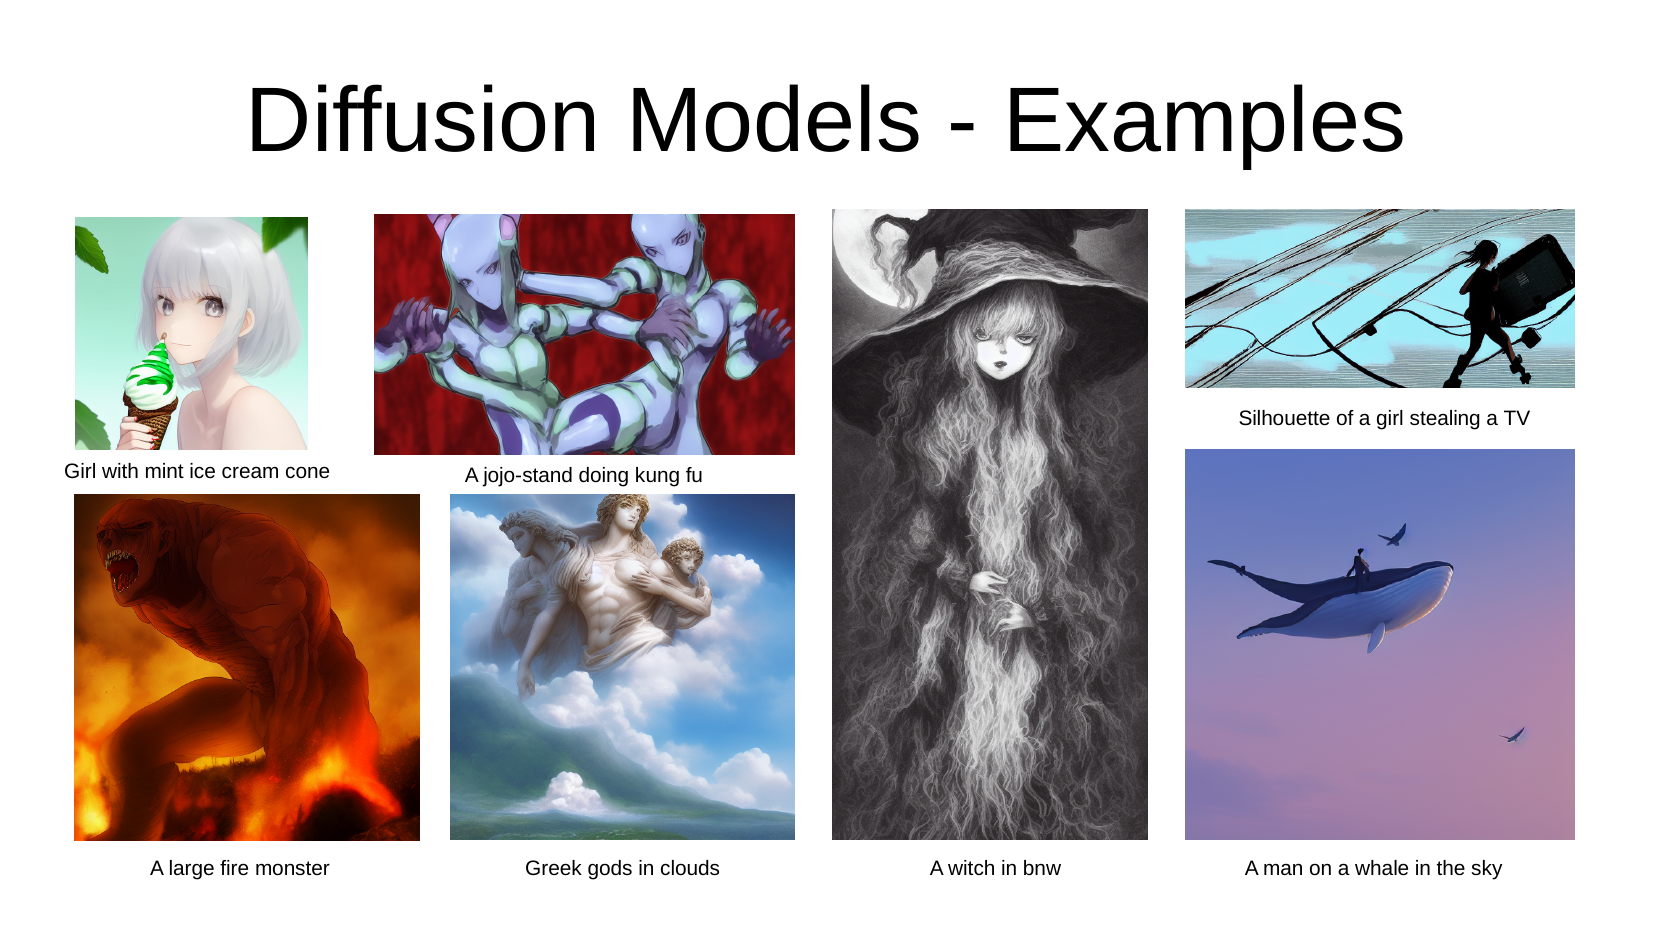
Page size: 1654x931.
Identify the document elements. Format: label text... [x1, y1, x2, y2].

text_box A jojo-stand doing kung fu [449, 463, 718, 493]
picture [74, 494, 421, 841]
picture [74, 217, 308, 451]
text_box Greek gods in clouds [510, 847, 736, 885]
text_box A witch in bnw [915, 847, 1076, 885]
text_box A man on a whale in the sky [1230, 848, 1518, 885]
picture [1184, 209, 1576, 388]
picture [374, 214, 795, 455]
picture [1184, 449, 1576, 841]
text_box Girl with mint ice cream cone [49, 450, 345, 489]
title Diffusion Models - Examples [82, 36, 1572, 193]
picture [832, 209, 1148, 841]
text_box Silhouette of a girl stealing a TV [1223, 396, 1545, 435]
picture [449, 494, 796, 841]
text_box A large fire monster [135, 848, 345, 885]
